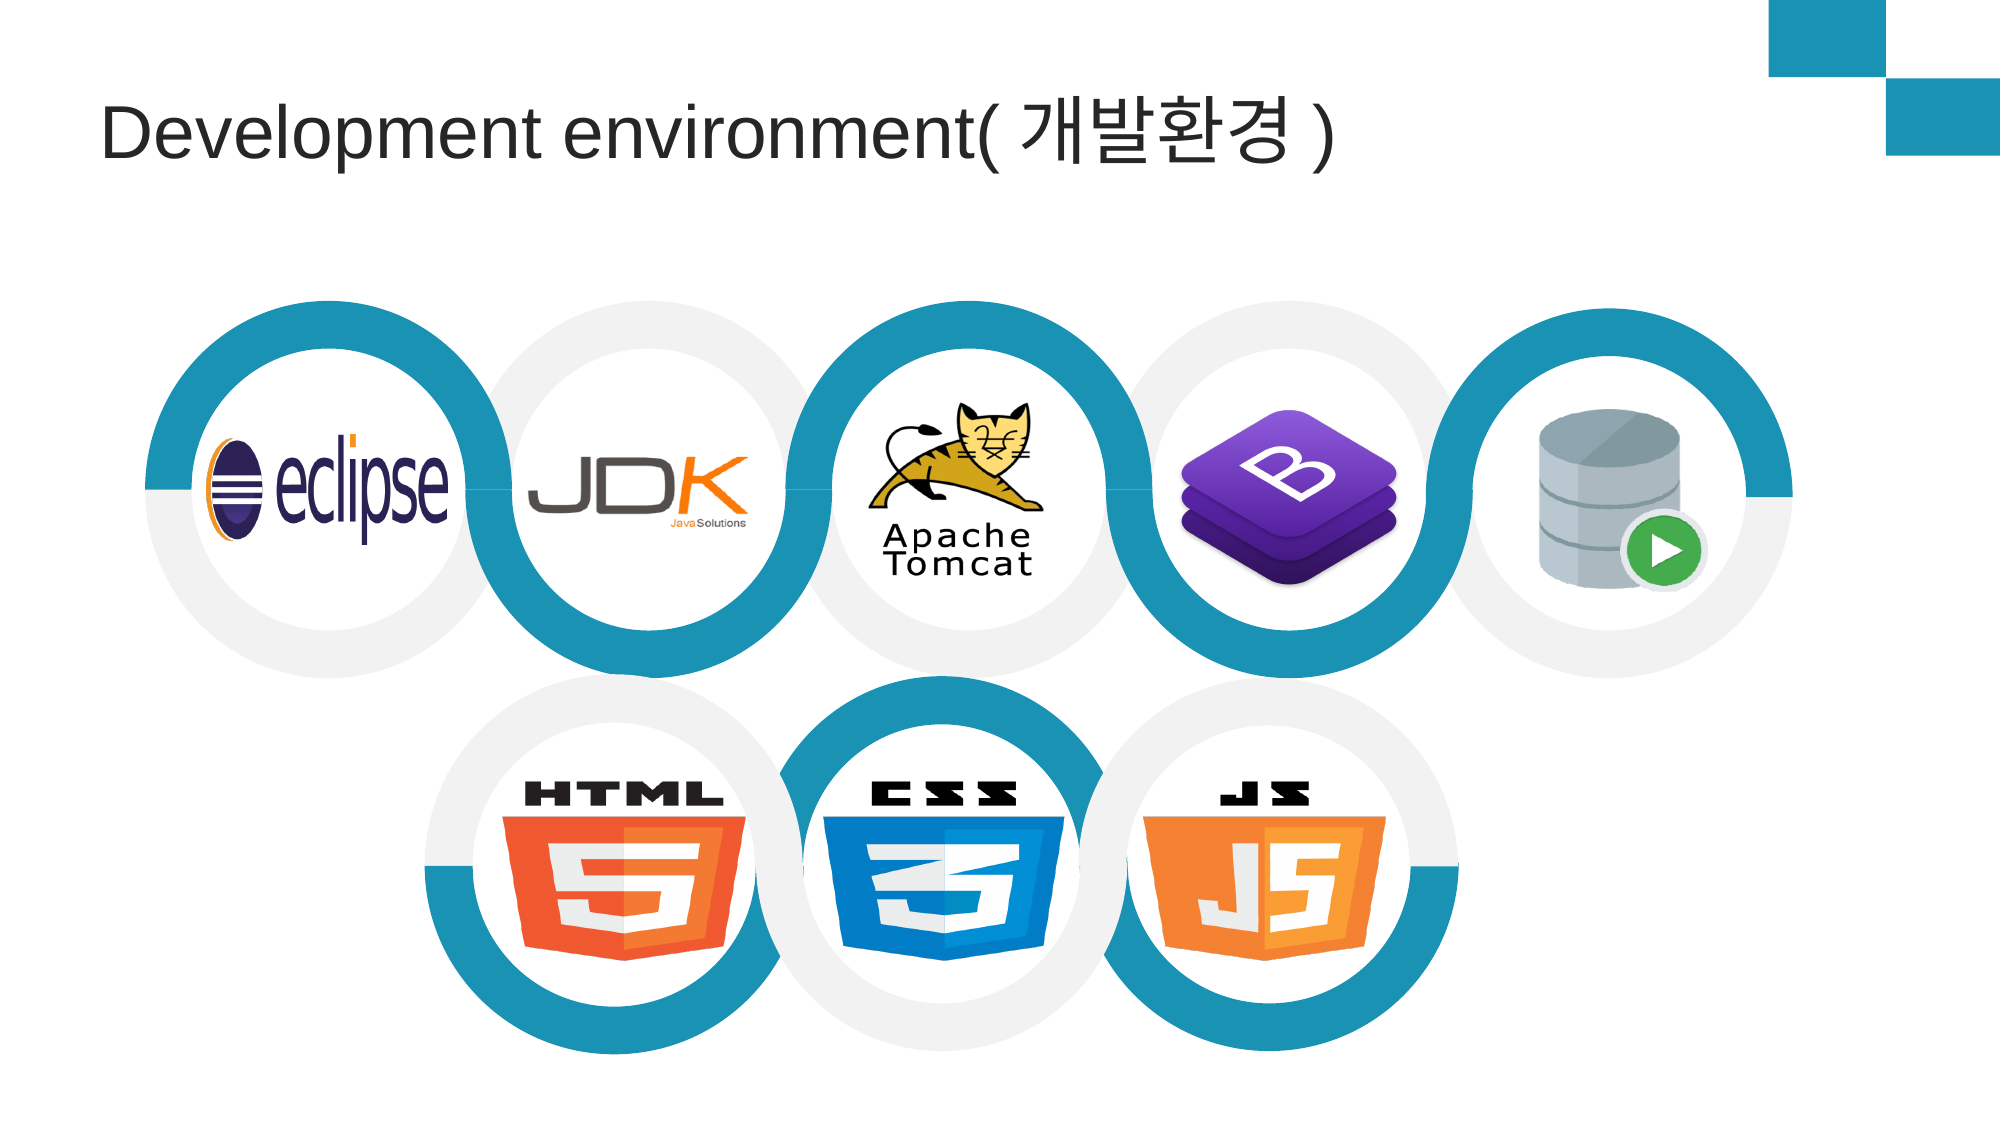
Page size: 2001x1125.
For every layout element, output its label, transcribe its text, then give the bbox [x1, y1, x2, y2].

text_box Development environment(개발환경) [84, 86, 1439, 265]
text_box [1885, 78, 2000, 156]
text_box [144, 300, 1793, 1055]
text_box [1768, 0, 1886, 78]
